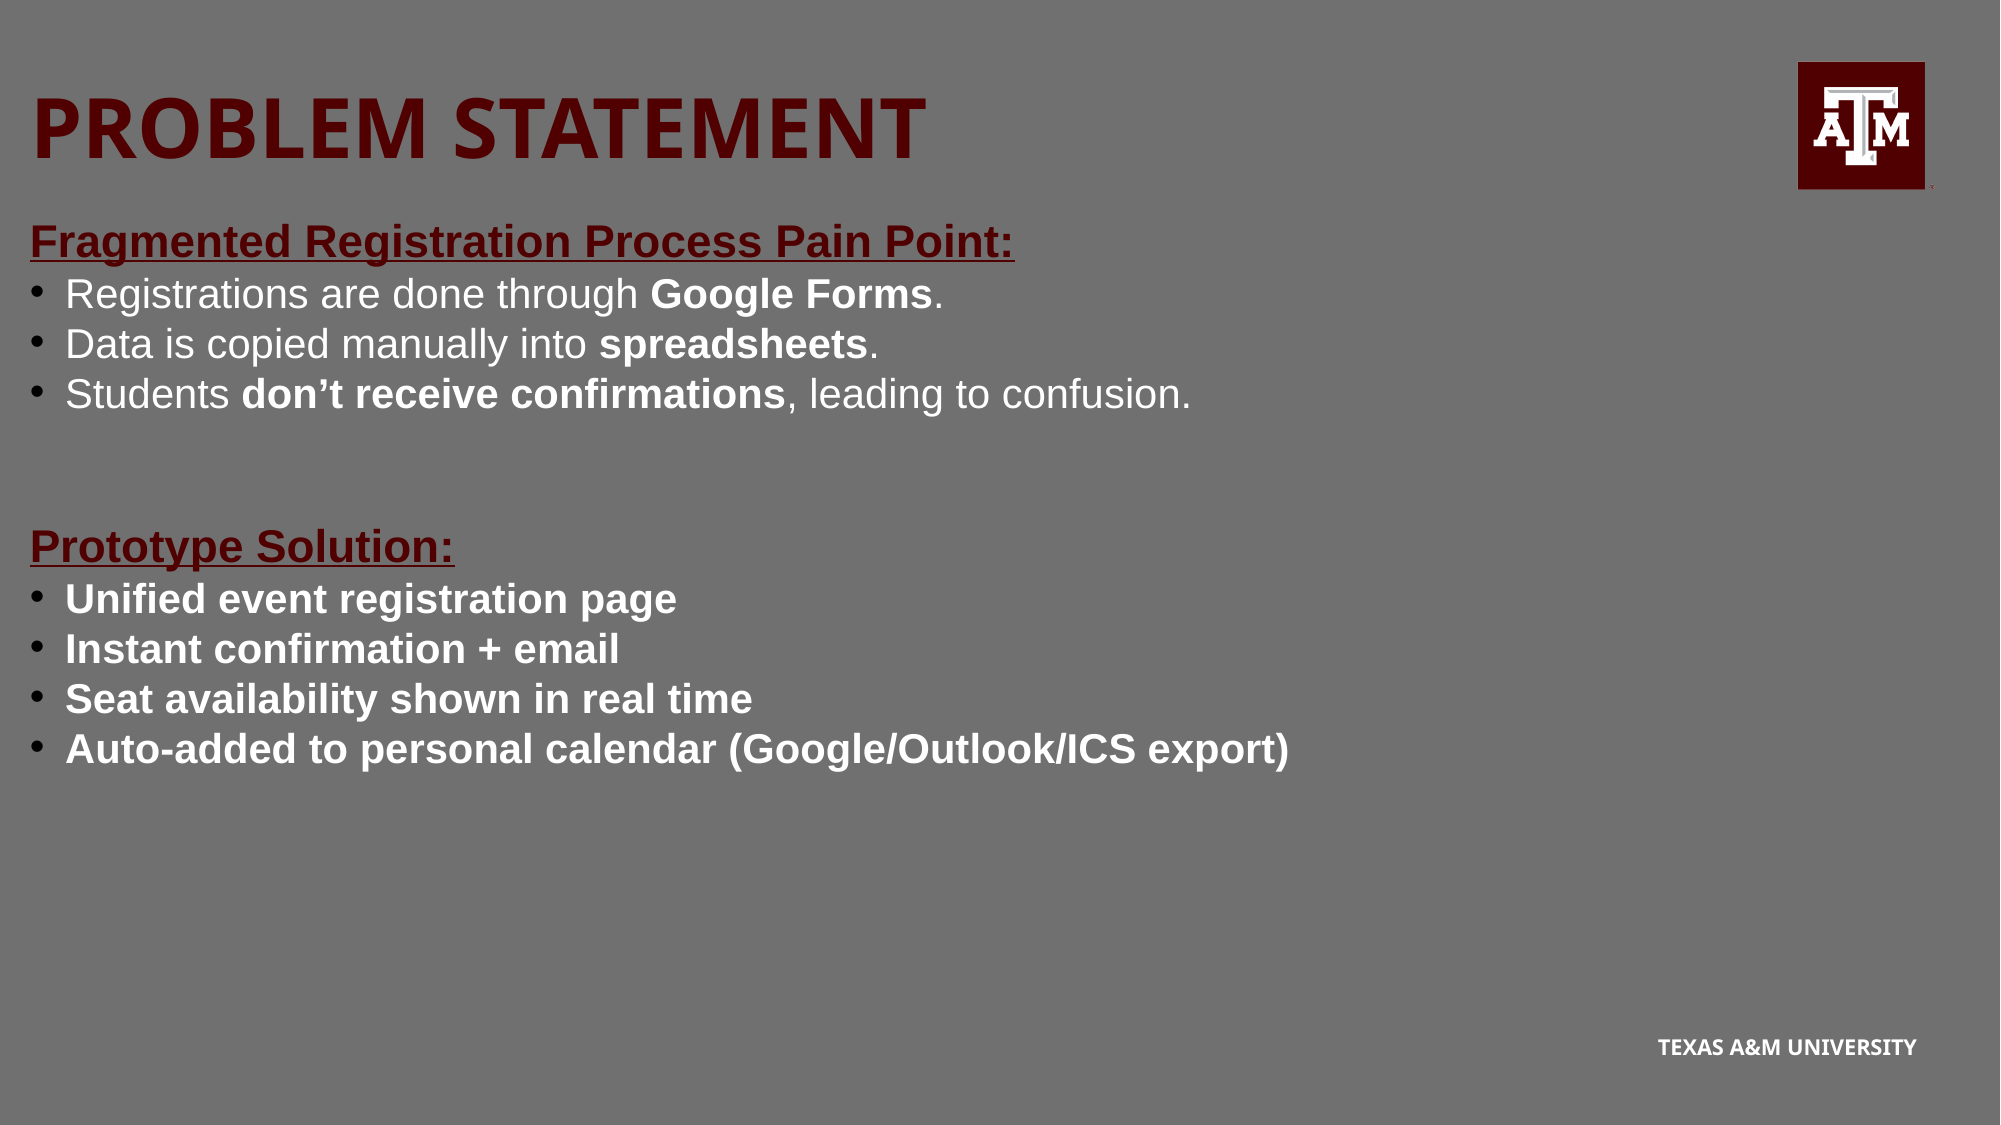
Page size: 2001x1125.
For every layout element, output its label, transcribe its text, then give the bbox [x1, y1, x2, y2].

picture [1772, 36, 1950, 214]
title PROBLEM STATEMENT [15, 21, 1124, 183]
text_box Fragmented Registration Process Pain Point: Registrations are done through Google Forms. Data is copied manually into spreadsheets. Students don’t receive confirmations, leading to confusion. Prototype Solution: Unified event registration page Instant confirmation + email Seat availability shown in real time Auto-added to personal calendar (Google/Outlook/ICS export) [14, 203, 1397, 779]
